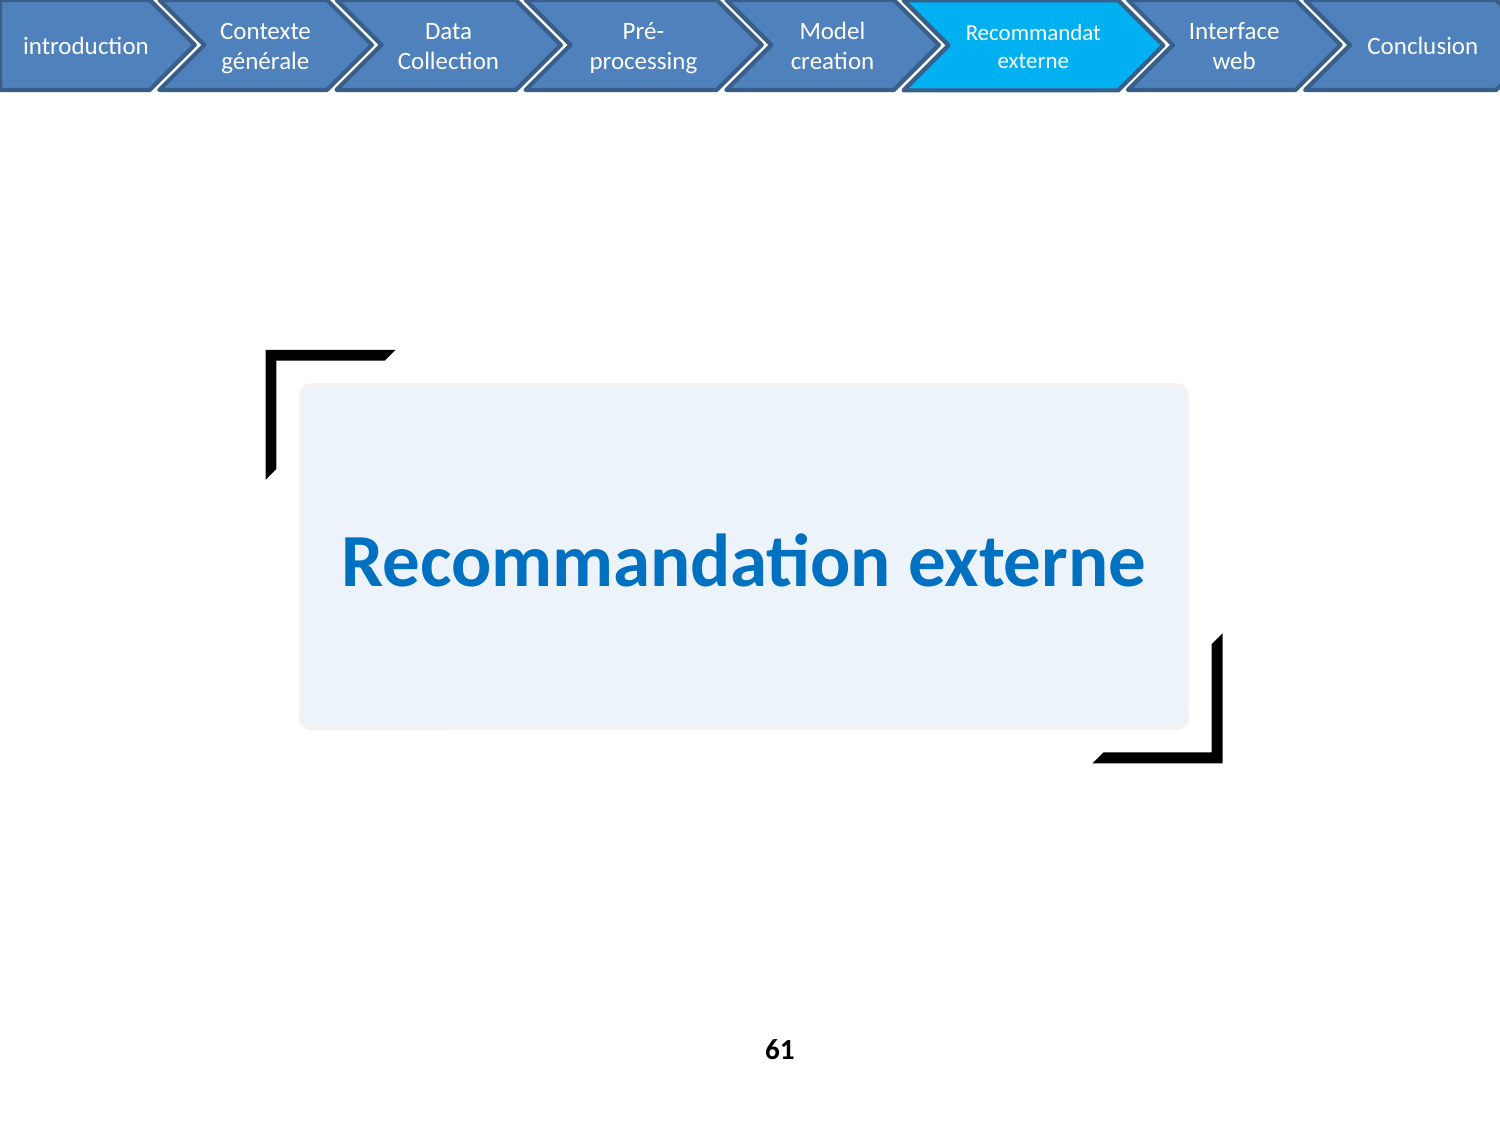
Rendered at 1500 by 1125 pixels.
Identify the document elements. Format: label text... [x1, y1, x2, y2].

text_box Contexte générale [159, 0, 372, 90]
text_box Pré-processing [525, 0, 762, 90]
text_box Model creation [726, 0, 939, 90]
text_box 61 [749, 1023, 857, 1074]
text_box Interface web [1127, 0, 1341, 90]
text_box Data Collection [336, 0, 561, 90]
text_box Conclusion [1305, 0, 1500, 90]
text_box Recommandat externe [903, 0, 1164, 91]
text_box [1092, 633, 1223, 764]
text_box Recommandation externe [301, 385, 1188, 728]
text_box [265, 349, 396, 480]
text_box introduction [0, 0, 195, 90]
